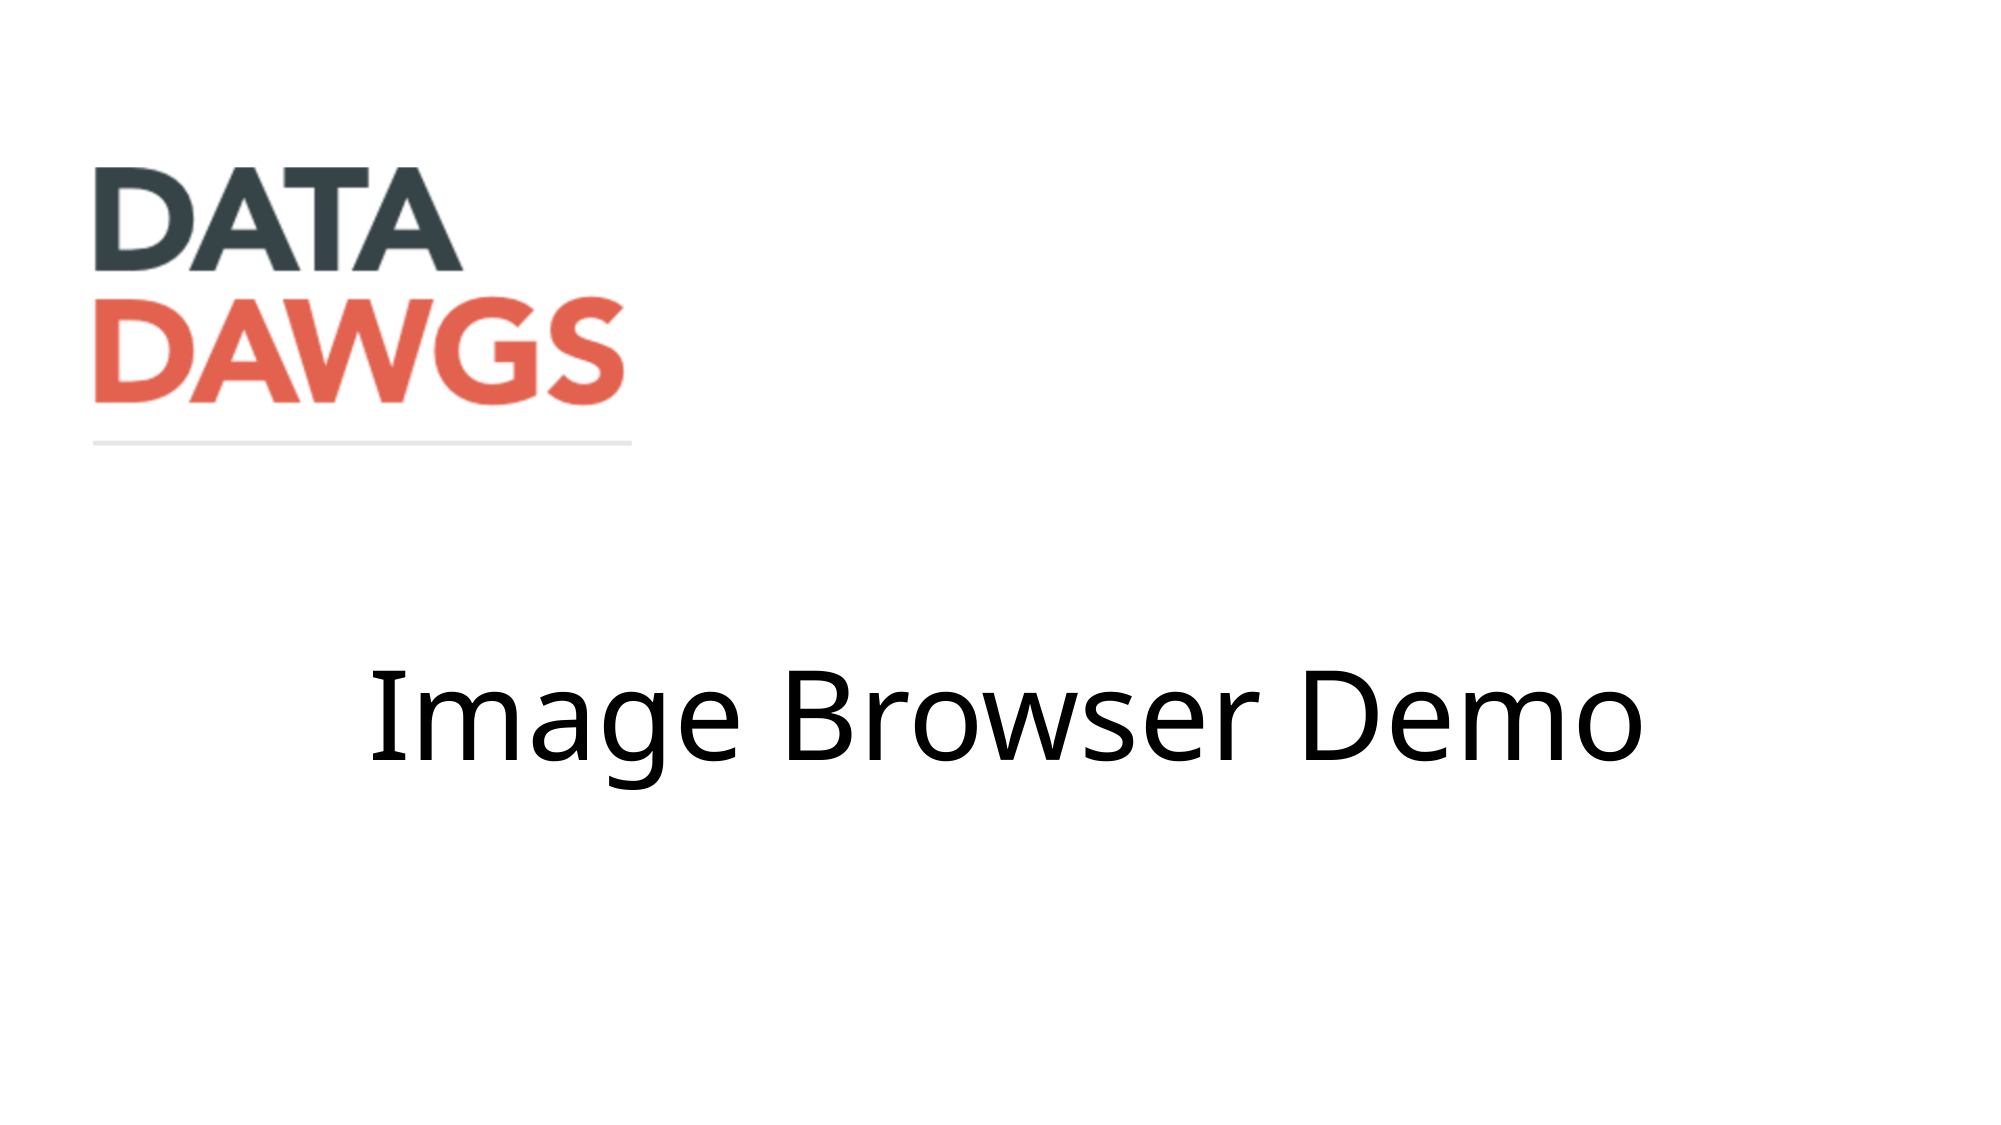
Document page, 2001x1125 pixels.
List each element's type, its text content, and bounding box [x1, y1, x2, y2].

title Image Browser Demo [258, 403, 1759, 796]
picture [66, 0, 732, 448]
